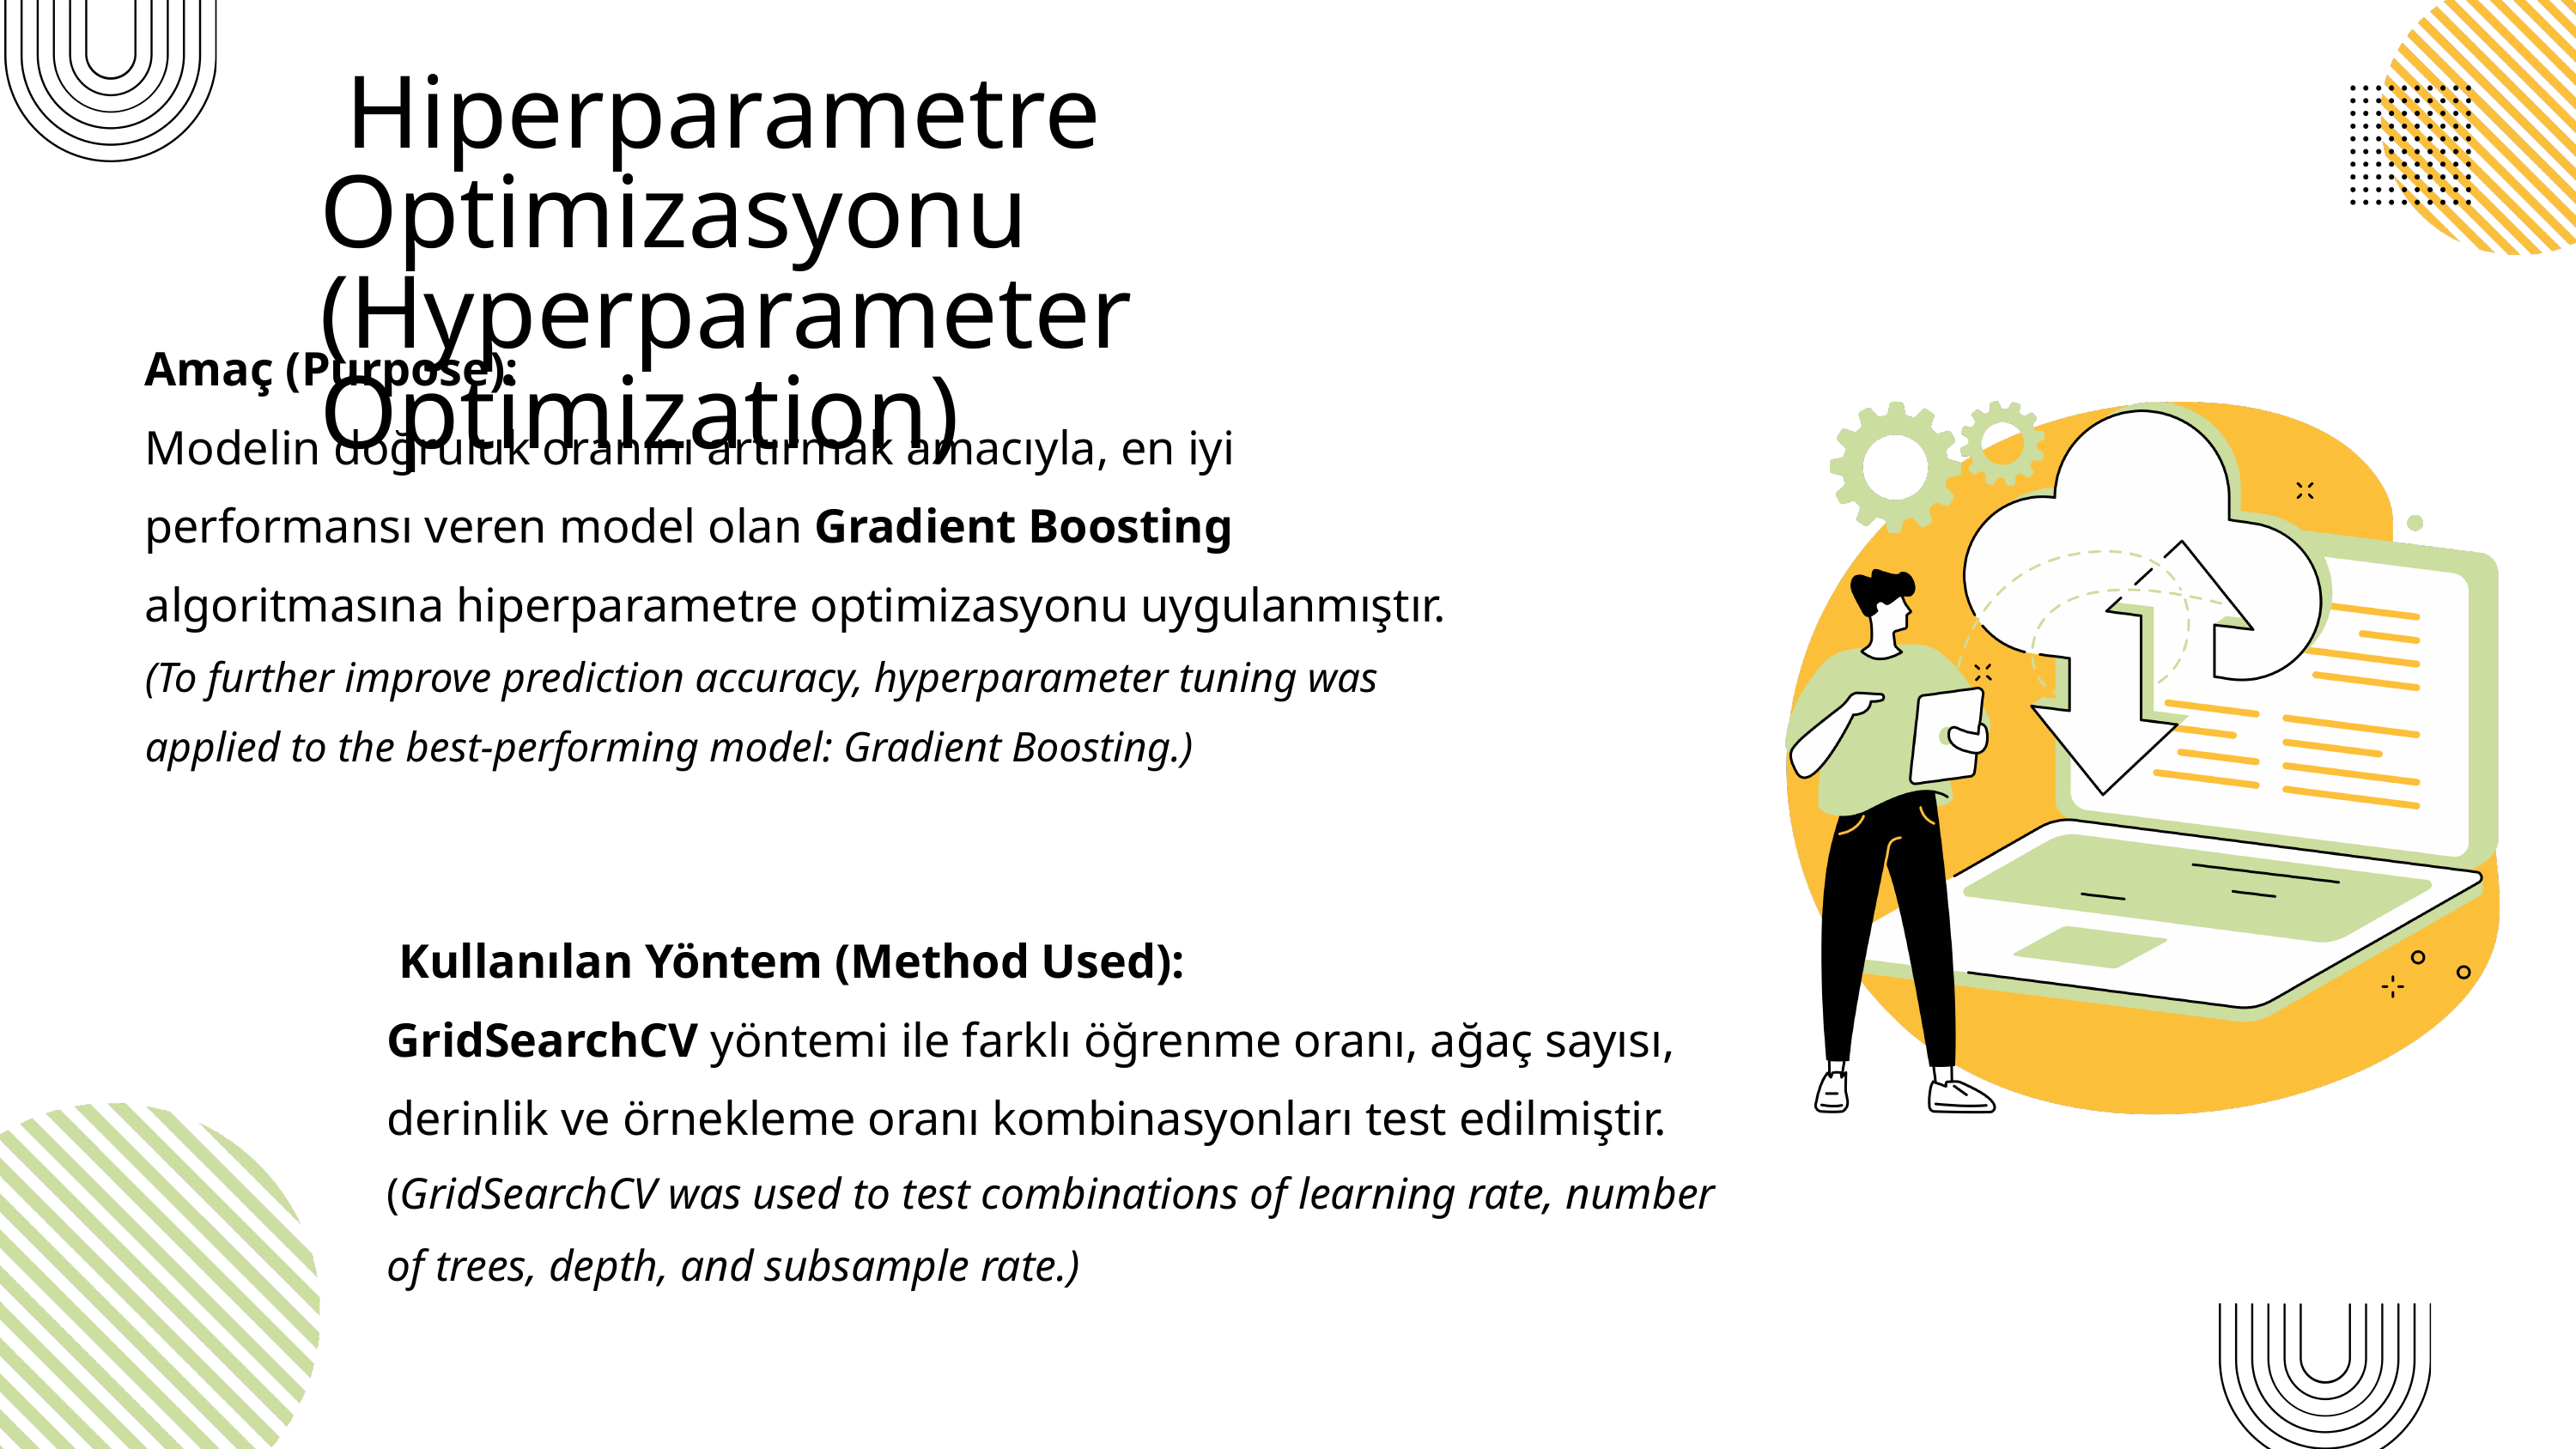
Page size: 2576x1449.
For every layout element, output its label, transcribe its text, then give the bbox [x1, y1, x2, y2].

text_box [1779, 385, 2502, 1191]
text_box Amaç (Purpose): Modelin doğruluk oranını artırmak amacıyla, en iyi performansı veren model olan Gradient Boosting algoritmasına hiperparametre optimizasyonu uygulanmıştır. (To further improve prediction accuracy, hyperparameter tuning was applied to the best-performing model: Gradient Boosting.) [144, 316, 1506, 825]
text_box Hiperparametre Optimizasyonu (Hyperparameter Optimization) [319, 67, 1779, 469]
text_box [4, 0, 217, 162]
text_box [2350, 85, 2471, 205]
text_box [0, 1103, 320, 1449]
text_box [2380, 0, 2576, 255]
text_box Kullanılan Yöntem (Method Used): GridSearchCV yöntemi ile farklı öğrenme oranı, ağaç sayısı, derinlik ve örnekleme oranı kombinasyonları test edilmiştir. (GridSearchCV was used to test combinations of learning rate, number of trees, depth, and subsample rate.) [386, 908, 1748, 1369]
text_box [2219, 1303, 2432, 1449]
